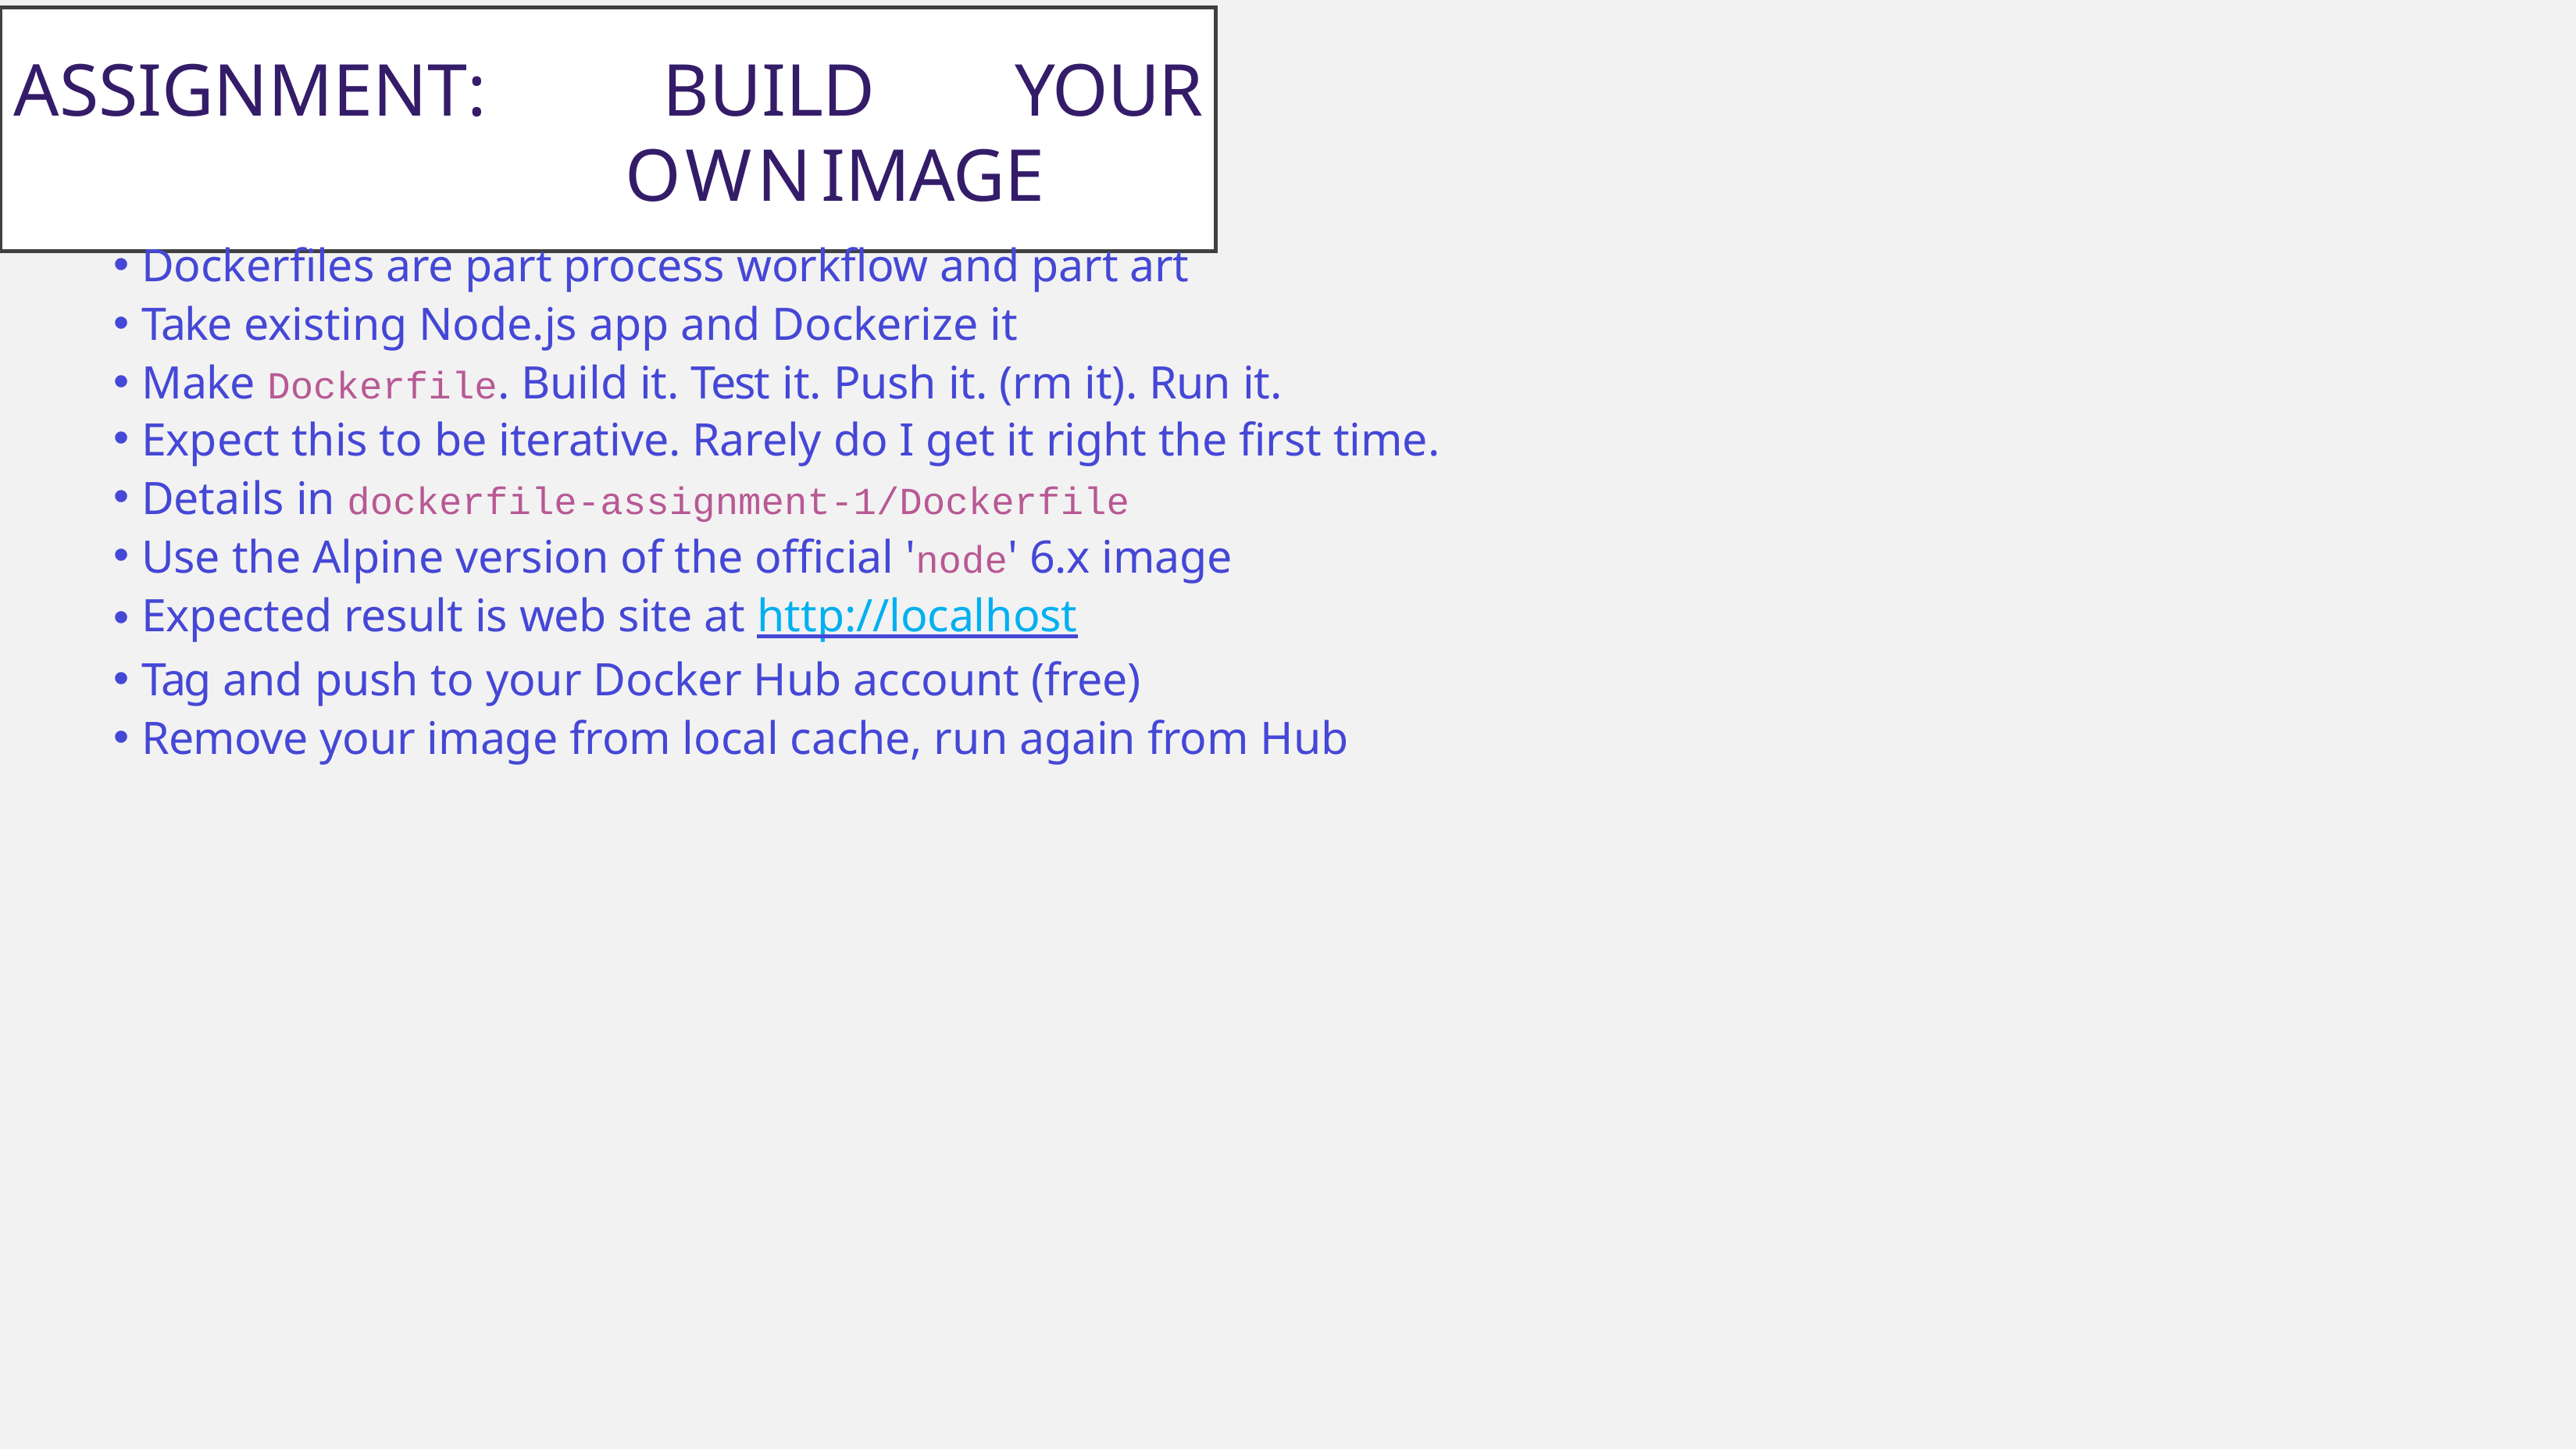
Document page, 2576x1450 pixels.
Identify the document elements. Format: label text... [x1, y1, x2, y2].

title Assignment: Build Your Own Image [0, 5, 1218, 253]
text_box Dockerfiles are part process workflow and part art Take existing Node.js app and Dockerize it Make Dockerfile. Build it. Test it. Push it. (rm it). Run it. Expect this to be iterative. Rarely do I get it right the first time. Details in dockerfile-assignment-1/Dockerfile Use the Alpine version of the official 'node' 6.x image Expected result is web site at http://localhost Tag and push to your Docker Hub account (free) Remove your image from local cache, run again from Hub [112, 230, 1440, 763]
